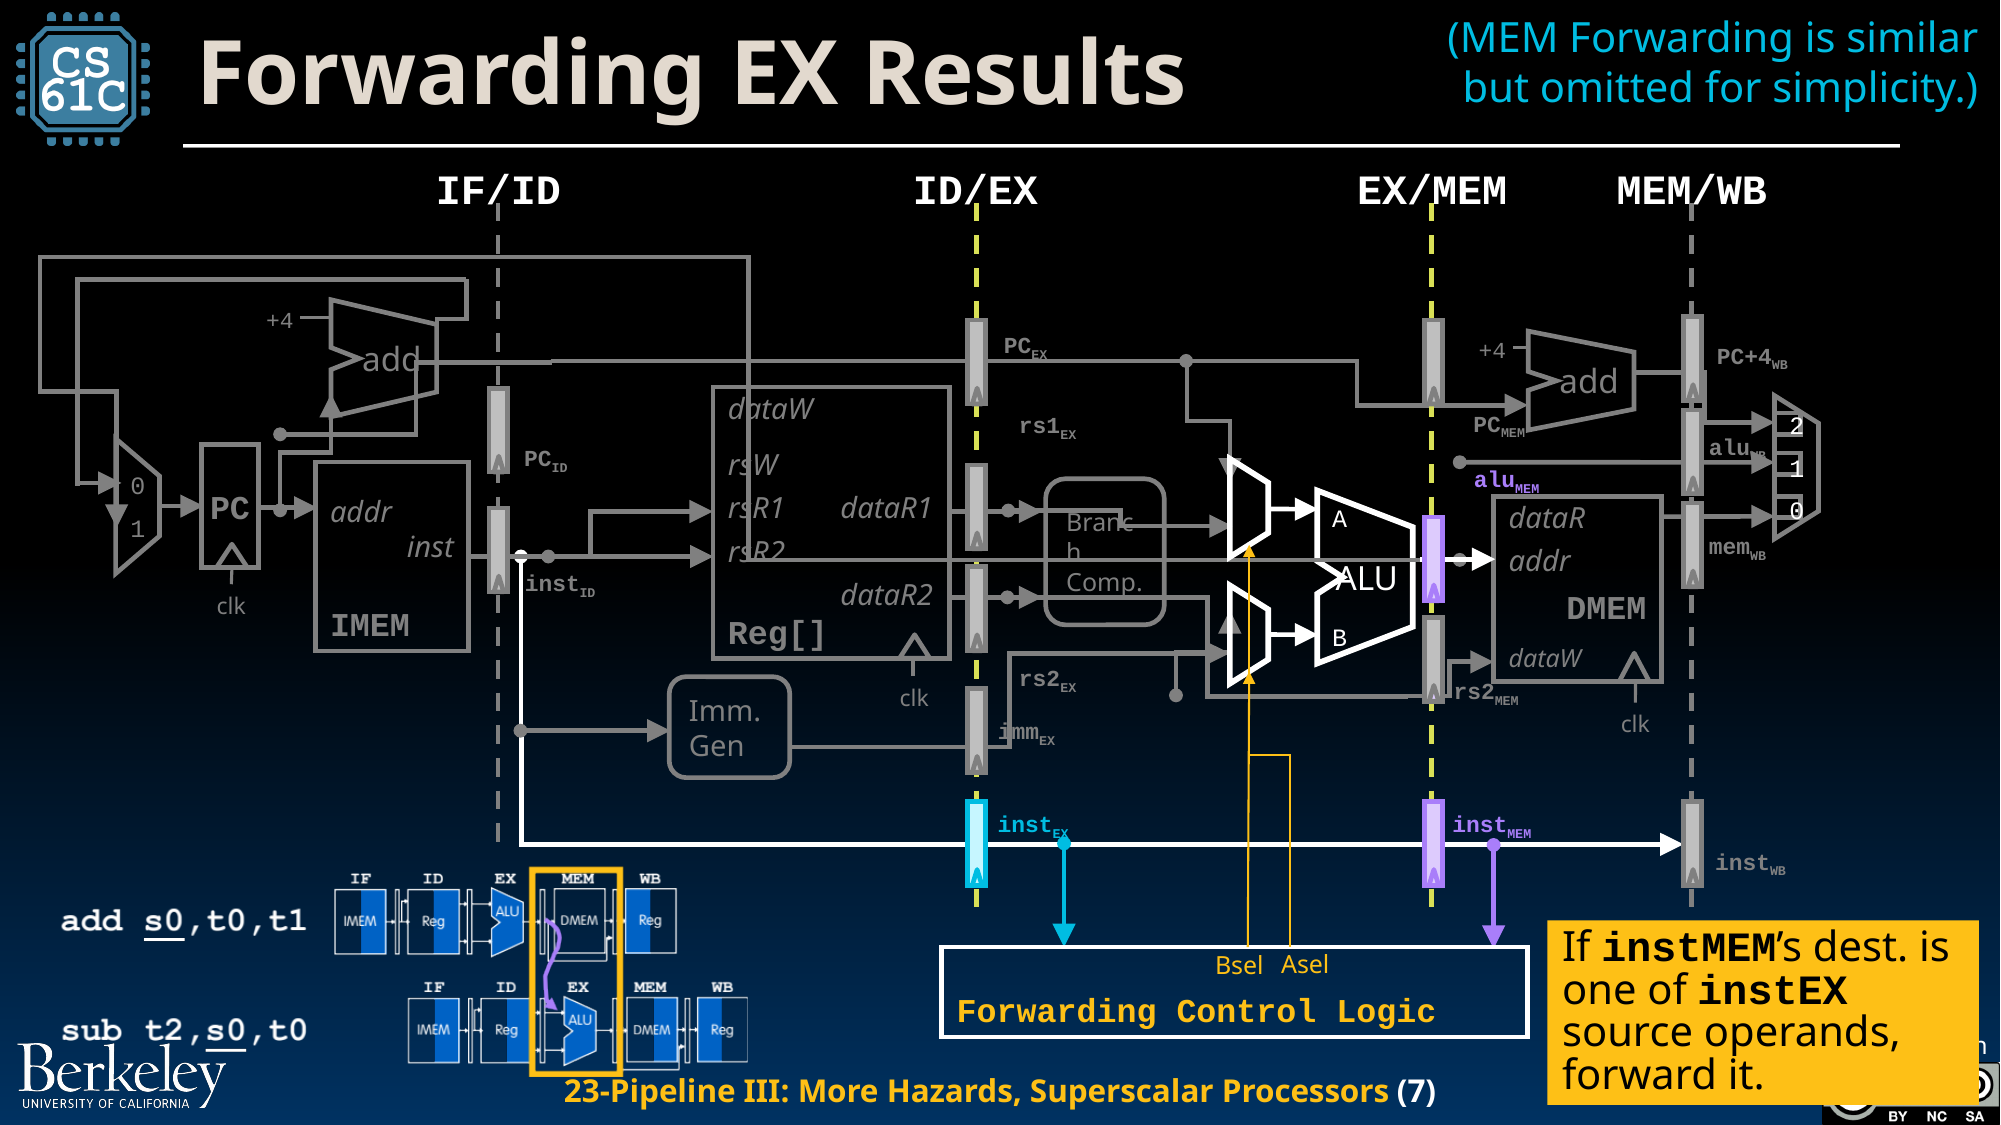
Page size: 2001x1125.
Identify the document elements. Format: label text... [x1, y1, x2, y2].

text_box Asel [1266, 949, 1345, 986]
picture [1822, 1062, 2000, 1125]
title Forwarding EX Results [181, 12, 1906, 139]
picture [17, 862, 748, 1108]
picture [16, 12, 150, 146]
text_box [37, 155, 1872, 908]
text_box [1068, 725, 1471, 767]
text_box Bsel [1200, 949, 1279, 987]
text_box Forwarding Control Logic [941, 946, 1528, 1037]
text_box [1064, 429, 1494, 949]
text_box If instMEM’s dest. is one of instEX source operands, forward it. [1547, 920, 1979, 1105]
text_box (MEM Forwarding is similar but omitted for simplicity.) [1359, 3, 1994, 119]
